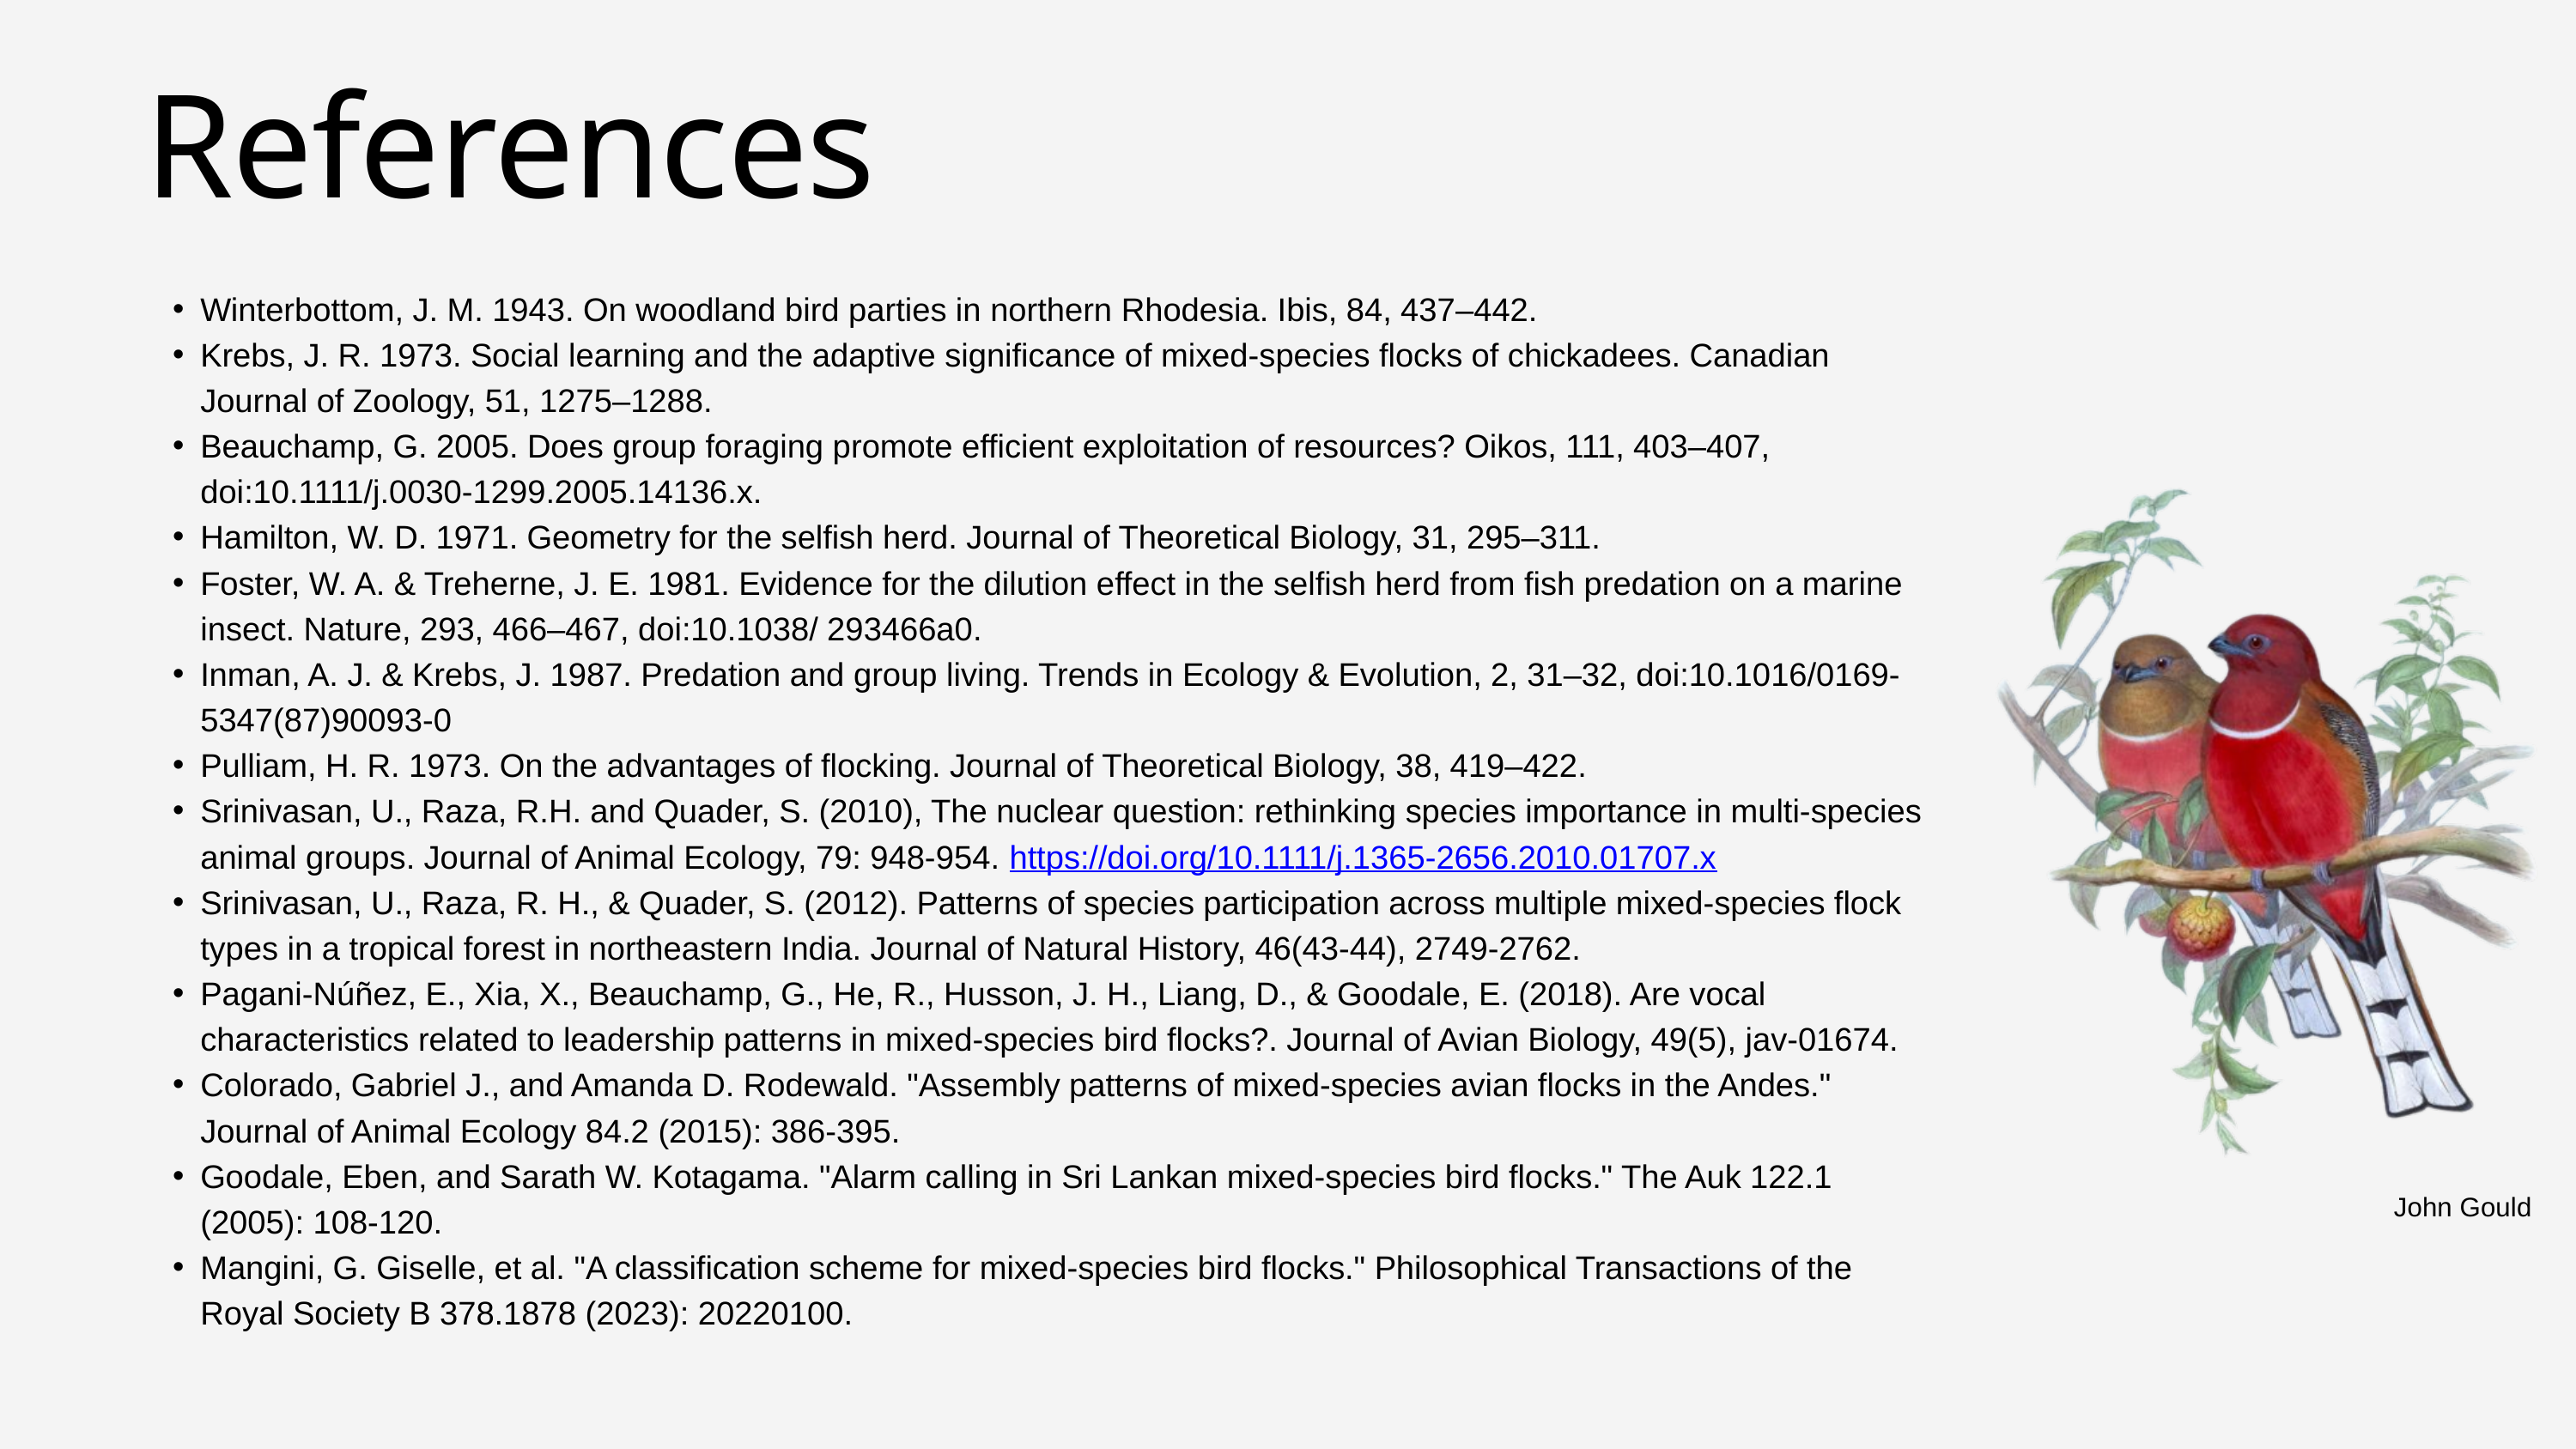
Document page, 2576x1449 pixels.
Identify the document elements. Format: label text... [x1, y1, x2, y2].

text_box John Gould [2391, 1185, 2536, 1222]
text_box [1987, 419, 2560, 1202]
text_box Winterbottom, J. M. 1943. On woodland bird parties in northern Rhodesia. Ibis, 84, 437–442. Krebs, J. R. 1973. Social learning and the adaptive significance of mixed-species flocks of chickadees. Canadian Journal of Zoology, 51, 1275–1288. Beauchamp, G. 2005. Does group foraging promote efficient exploitation of resources? Oikos, 111, 403–407, doi:10.1111/j.0030-1299.2005.14136.x. Hamilton, W. D. 1971. Geometry for the selfish herd. Journal of Theoretical Biology, 31, 295–311. Foster, W. A. & Treherne, J. E. 1981. Evidence for the dilution effect in the selfish herd from fish predation on a marine insect. Nature, 293, 466–467, doi:10.1038/ 293466a0. Inman, A. J. & Krebs, J. 1987. Predation and group living. Trends in Ecology & Evolution, 2, 31–32, doi:10.1016/0169-5347(87)90093-0 Pulliam, H. R. 1973. On the advantages of flocking. Journal of Theoretical Biology, 38, 419–422. Srinivasan, U., Raza, R.H. and Quader, S. (2010), The nuclear question: rethinking species importance in multi-species animal groups. Journal of Animal Ecology, 79: 948-954. https://doi.org/10.1111/j.1365-2656.2010.01707.x Srinivasan, U., Raza, R. H., & Quader, S. (2012). Patterns of species participation across multiple mixed-species flock types in a tropical forest in northeastern India. Journal of Natural History, 46(43-44), 2749-2762. Pagani‐Núñez, E., Xia, X., Beauchamp, G., He, R., Husson, J. H., Liang, D., & Goodale, E. (2018). Are vocal characteristics related to leadership patterns in mixed‐species bird flocks?. Journal of Avian Biology, 49(5), jav-01674. Colorado, Gabriel J., and Amanda D. Rodewald. "Assembly patterns of mixed‐species avian flocks in the Andes." Journal of Animal Ecology 84.2 (2015): 386-395. Goodale, Eben, and Sarath W. Kotagama. "Alarm calling in Sri Lankan mixed-species bird flocks." The Auk 122.1 (2005): 108-120. Mangini, G. Giselle, et al. "A classification scheme for mixed-species bird flocks." Philosophical Transactions of the Royal Society B 378.1878 (2023): 20220100. [144, 282, 1933, 1332]
text_box References [144, 55, 2432, 227]
